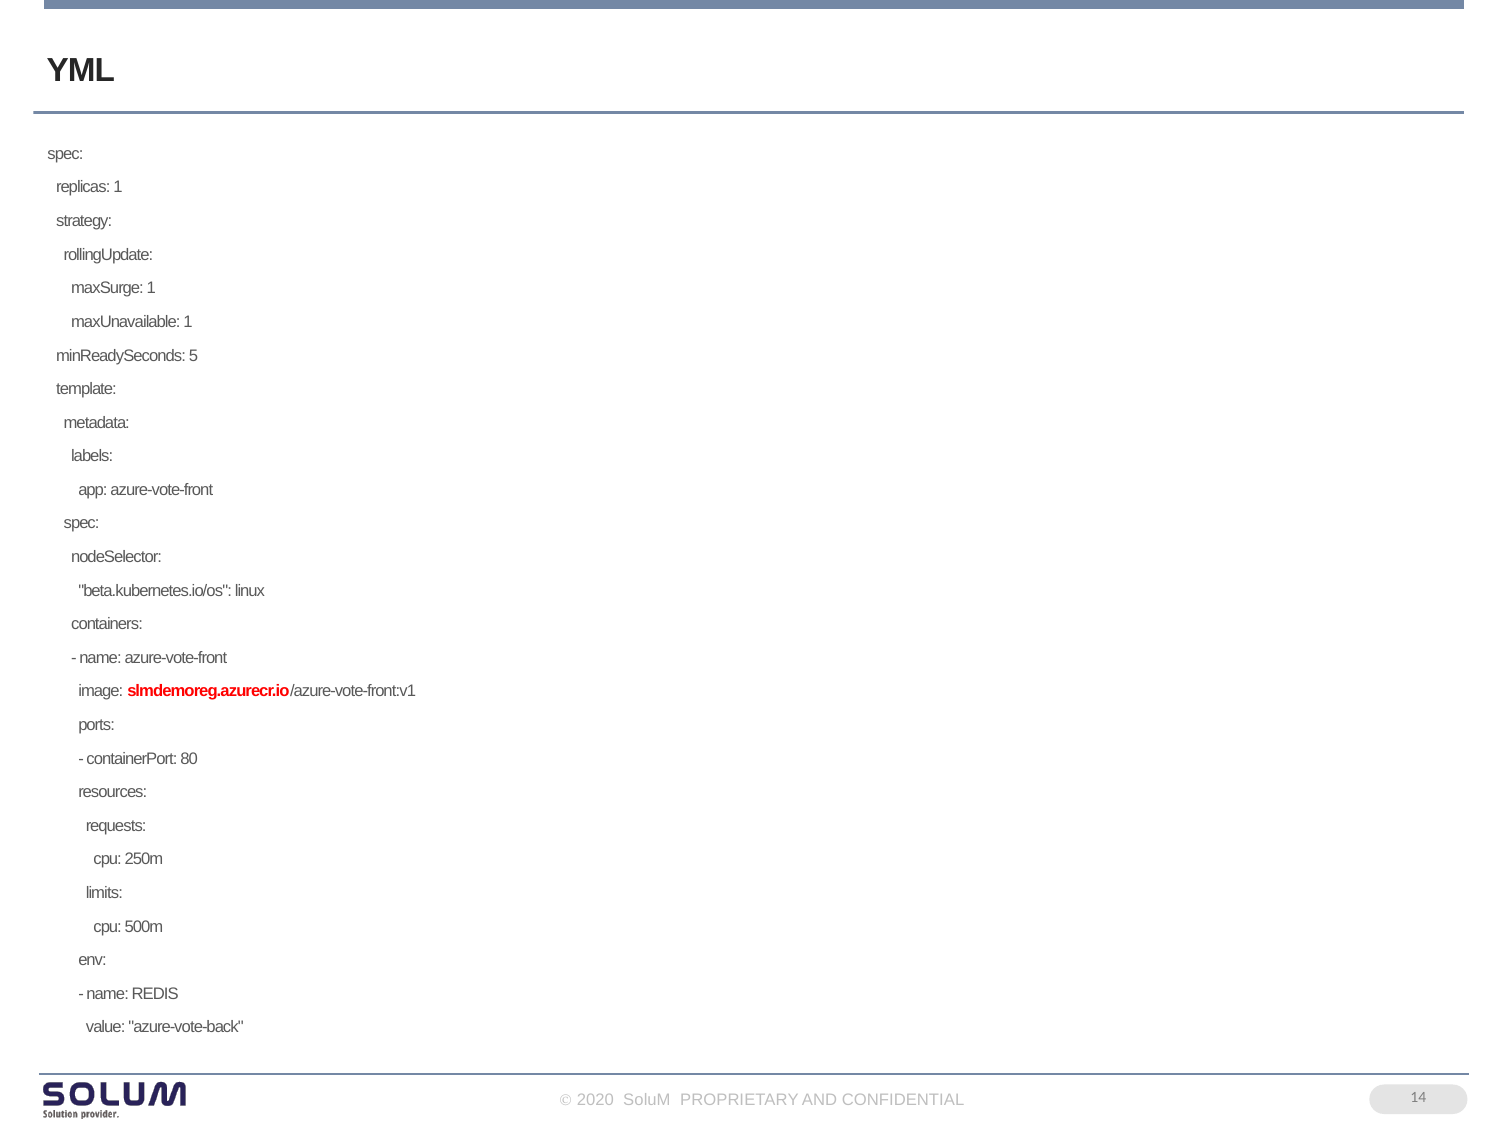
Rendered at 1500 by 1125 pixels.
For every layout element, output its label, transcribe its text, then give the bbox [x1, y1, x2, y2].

picture [41, 1080, 187, 1119]
title YML [46, 28, 1349, 113]
subtitle spec: replicas: 1 strategy: rollingUpdate: maxSurge: 1 maxUnavailable: 1 minReadySeconds: 5 template: metadata: labels: app: azure-vote-front spec: nodeSelector: "beta.kubernetes.io/os": linux containers: - name: azure-vote-front image: slmdemoreg.azurecr.io/azure-vote-front:v1 ports: - containerPort: 80 resources: requests: cpu: 250m limits: cpu: 500m env: - name: REDIS value: "azure-vote-back" [33, 137, 648, 562]
